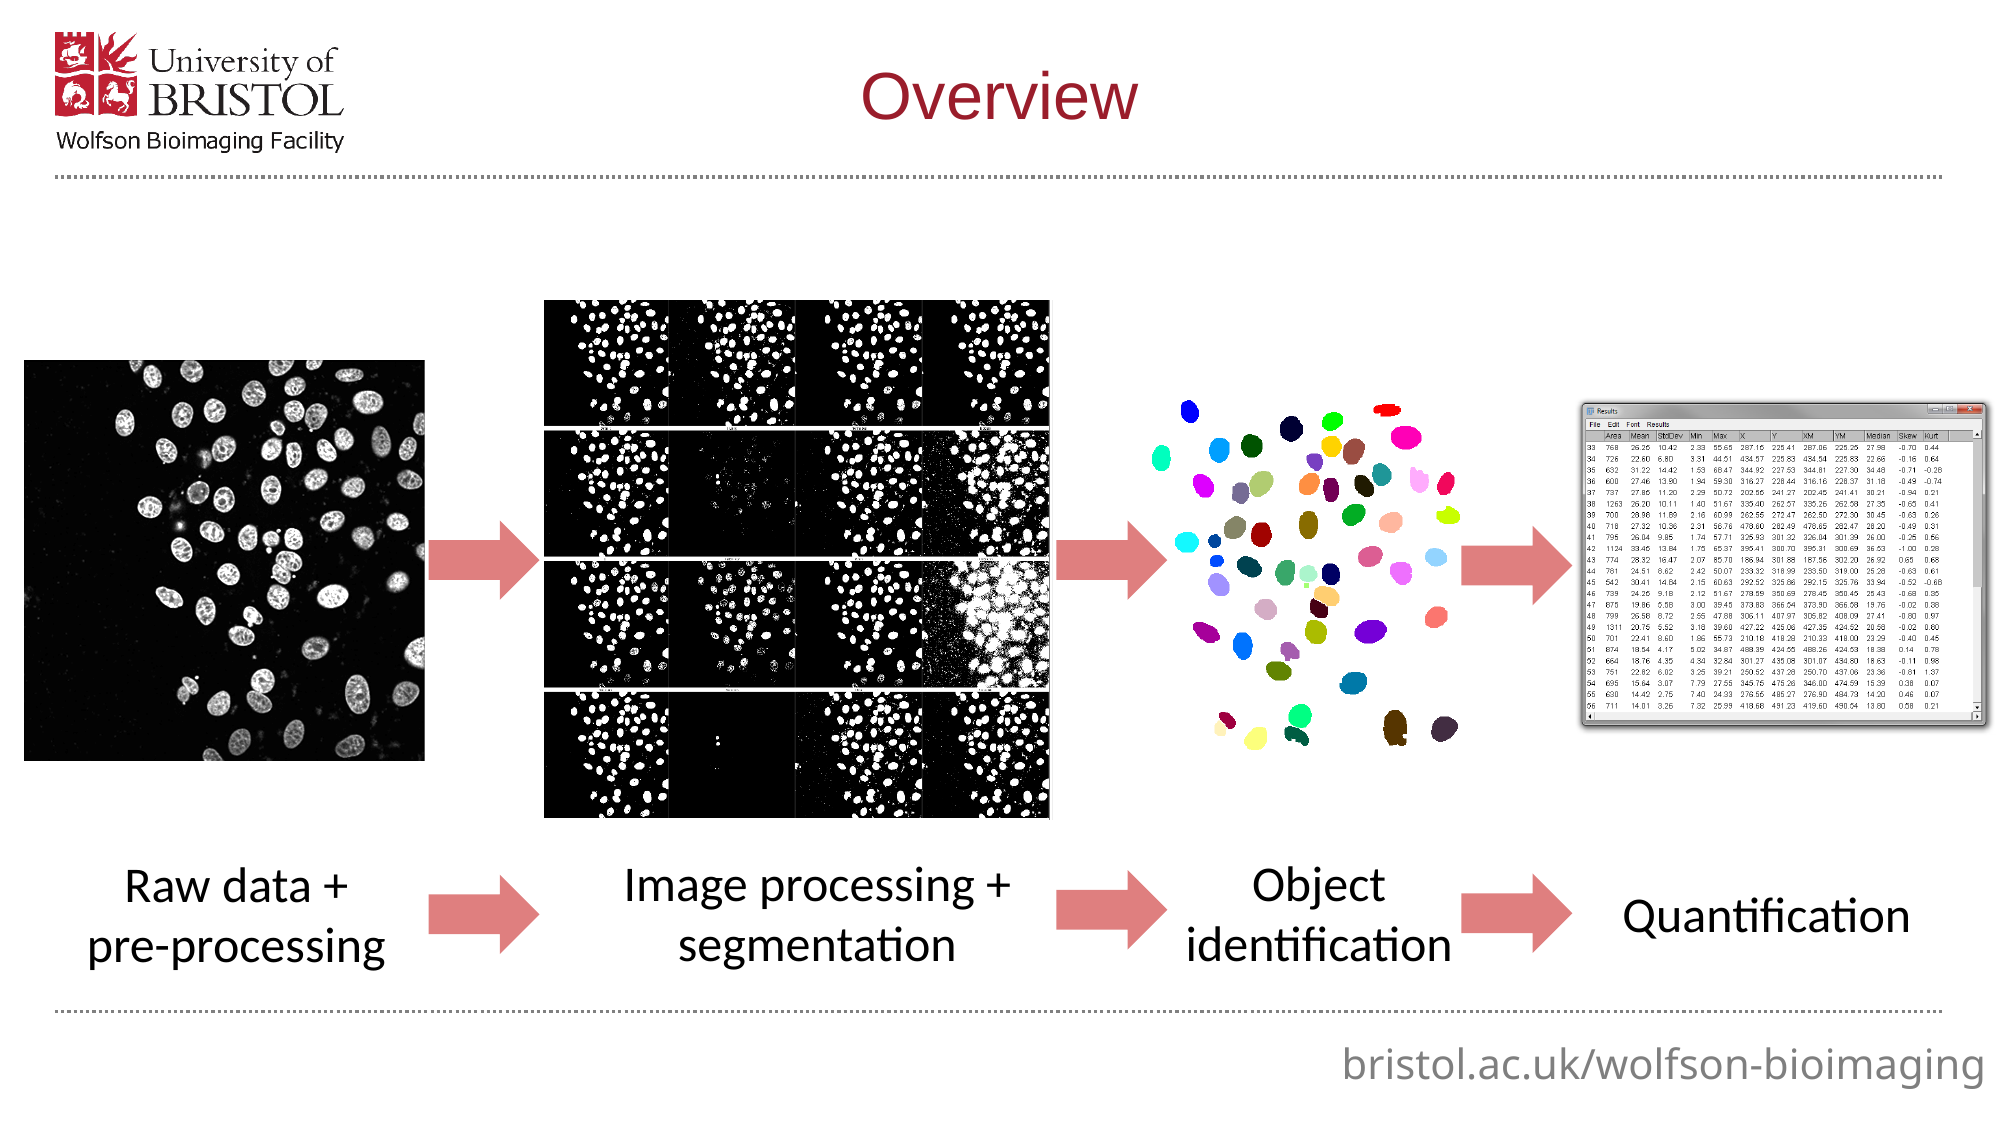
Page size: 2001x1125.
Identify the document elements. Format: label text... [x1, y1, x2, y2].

text_box [426, 872, 542, 956]
text_box Quantification [1589, 875, 1944, 951]
text_box [1459, 871, 1575, 955]
text_box Image processing + segmentation [468, 843, 1159, 979]
text_box Object identification [1159, 843, 1479, 979]
text_box [430, 518, 538, 602]
text_box [1467, 523, 1567, 608]
picture [543, 300, 1053, 821]
picture [1572, 396, 2001, 751]
text_box [1054, 868, 1170, 952]
picture [1059, 394, 1462, 797]
text_box Raw data + pre-processing [63, 845, 409, 980]
picture [55, 32, 344, 153]
picture [24, 360, 426, 762]
title Overview [396, 41, 1604, 140]
